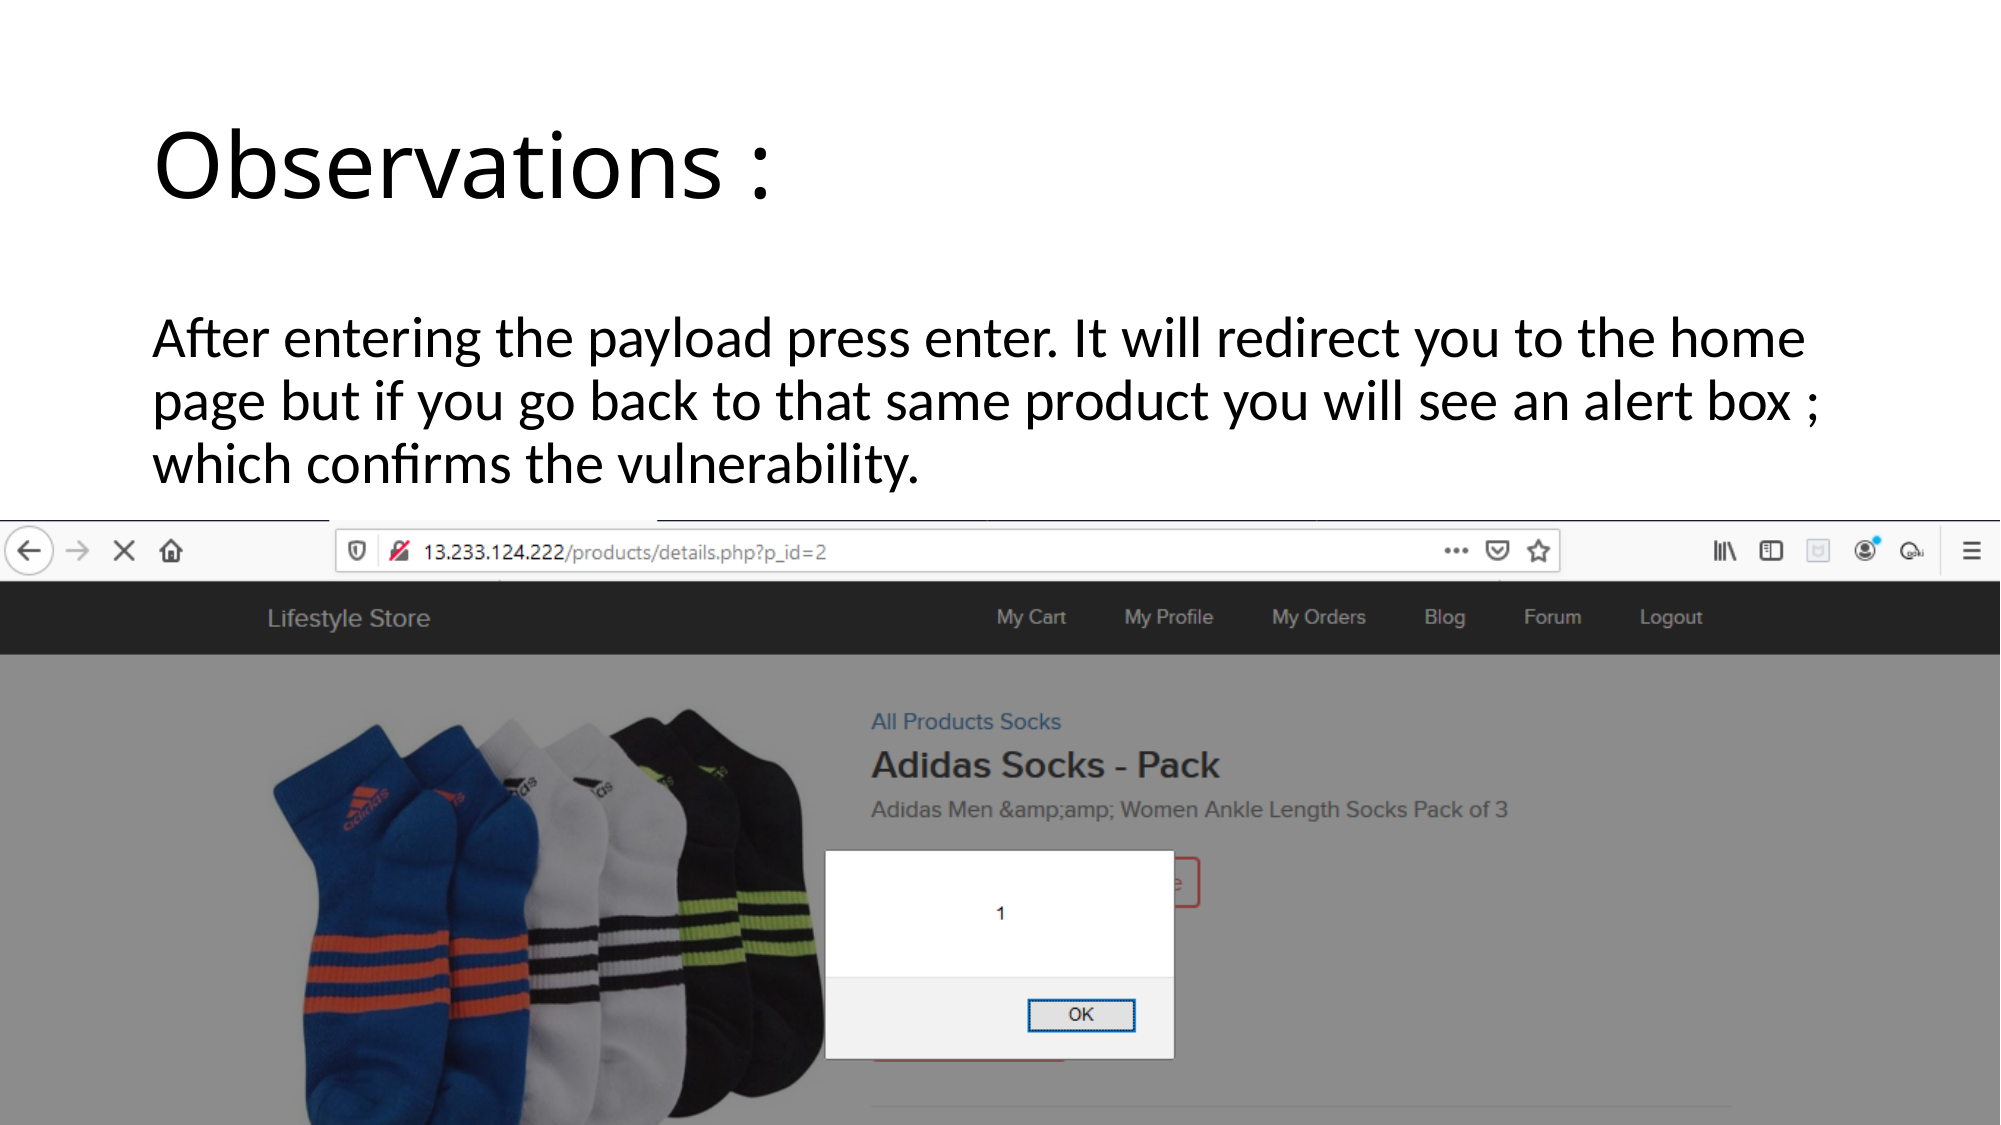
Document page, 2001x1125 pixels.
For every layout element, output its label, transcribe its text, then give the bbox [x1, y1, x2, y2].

title Observations : [137, 59, 1863, 278]
picture [0, 520, 2000, 1125]
list After entering the payload press enter. It will redirect you to the home page but if you go back to that same product you will see an alert box ; which confirms the vulnerability. [137, 299, 1863, 520]
